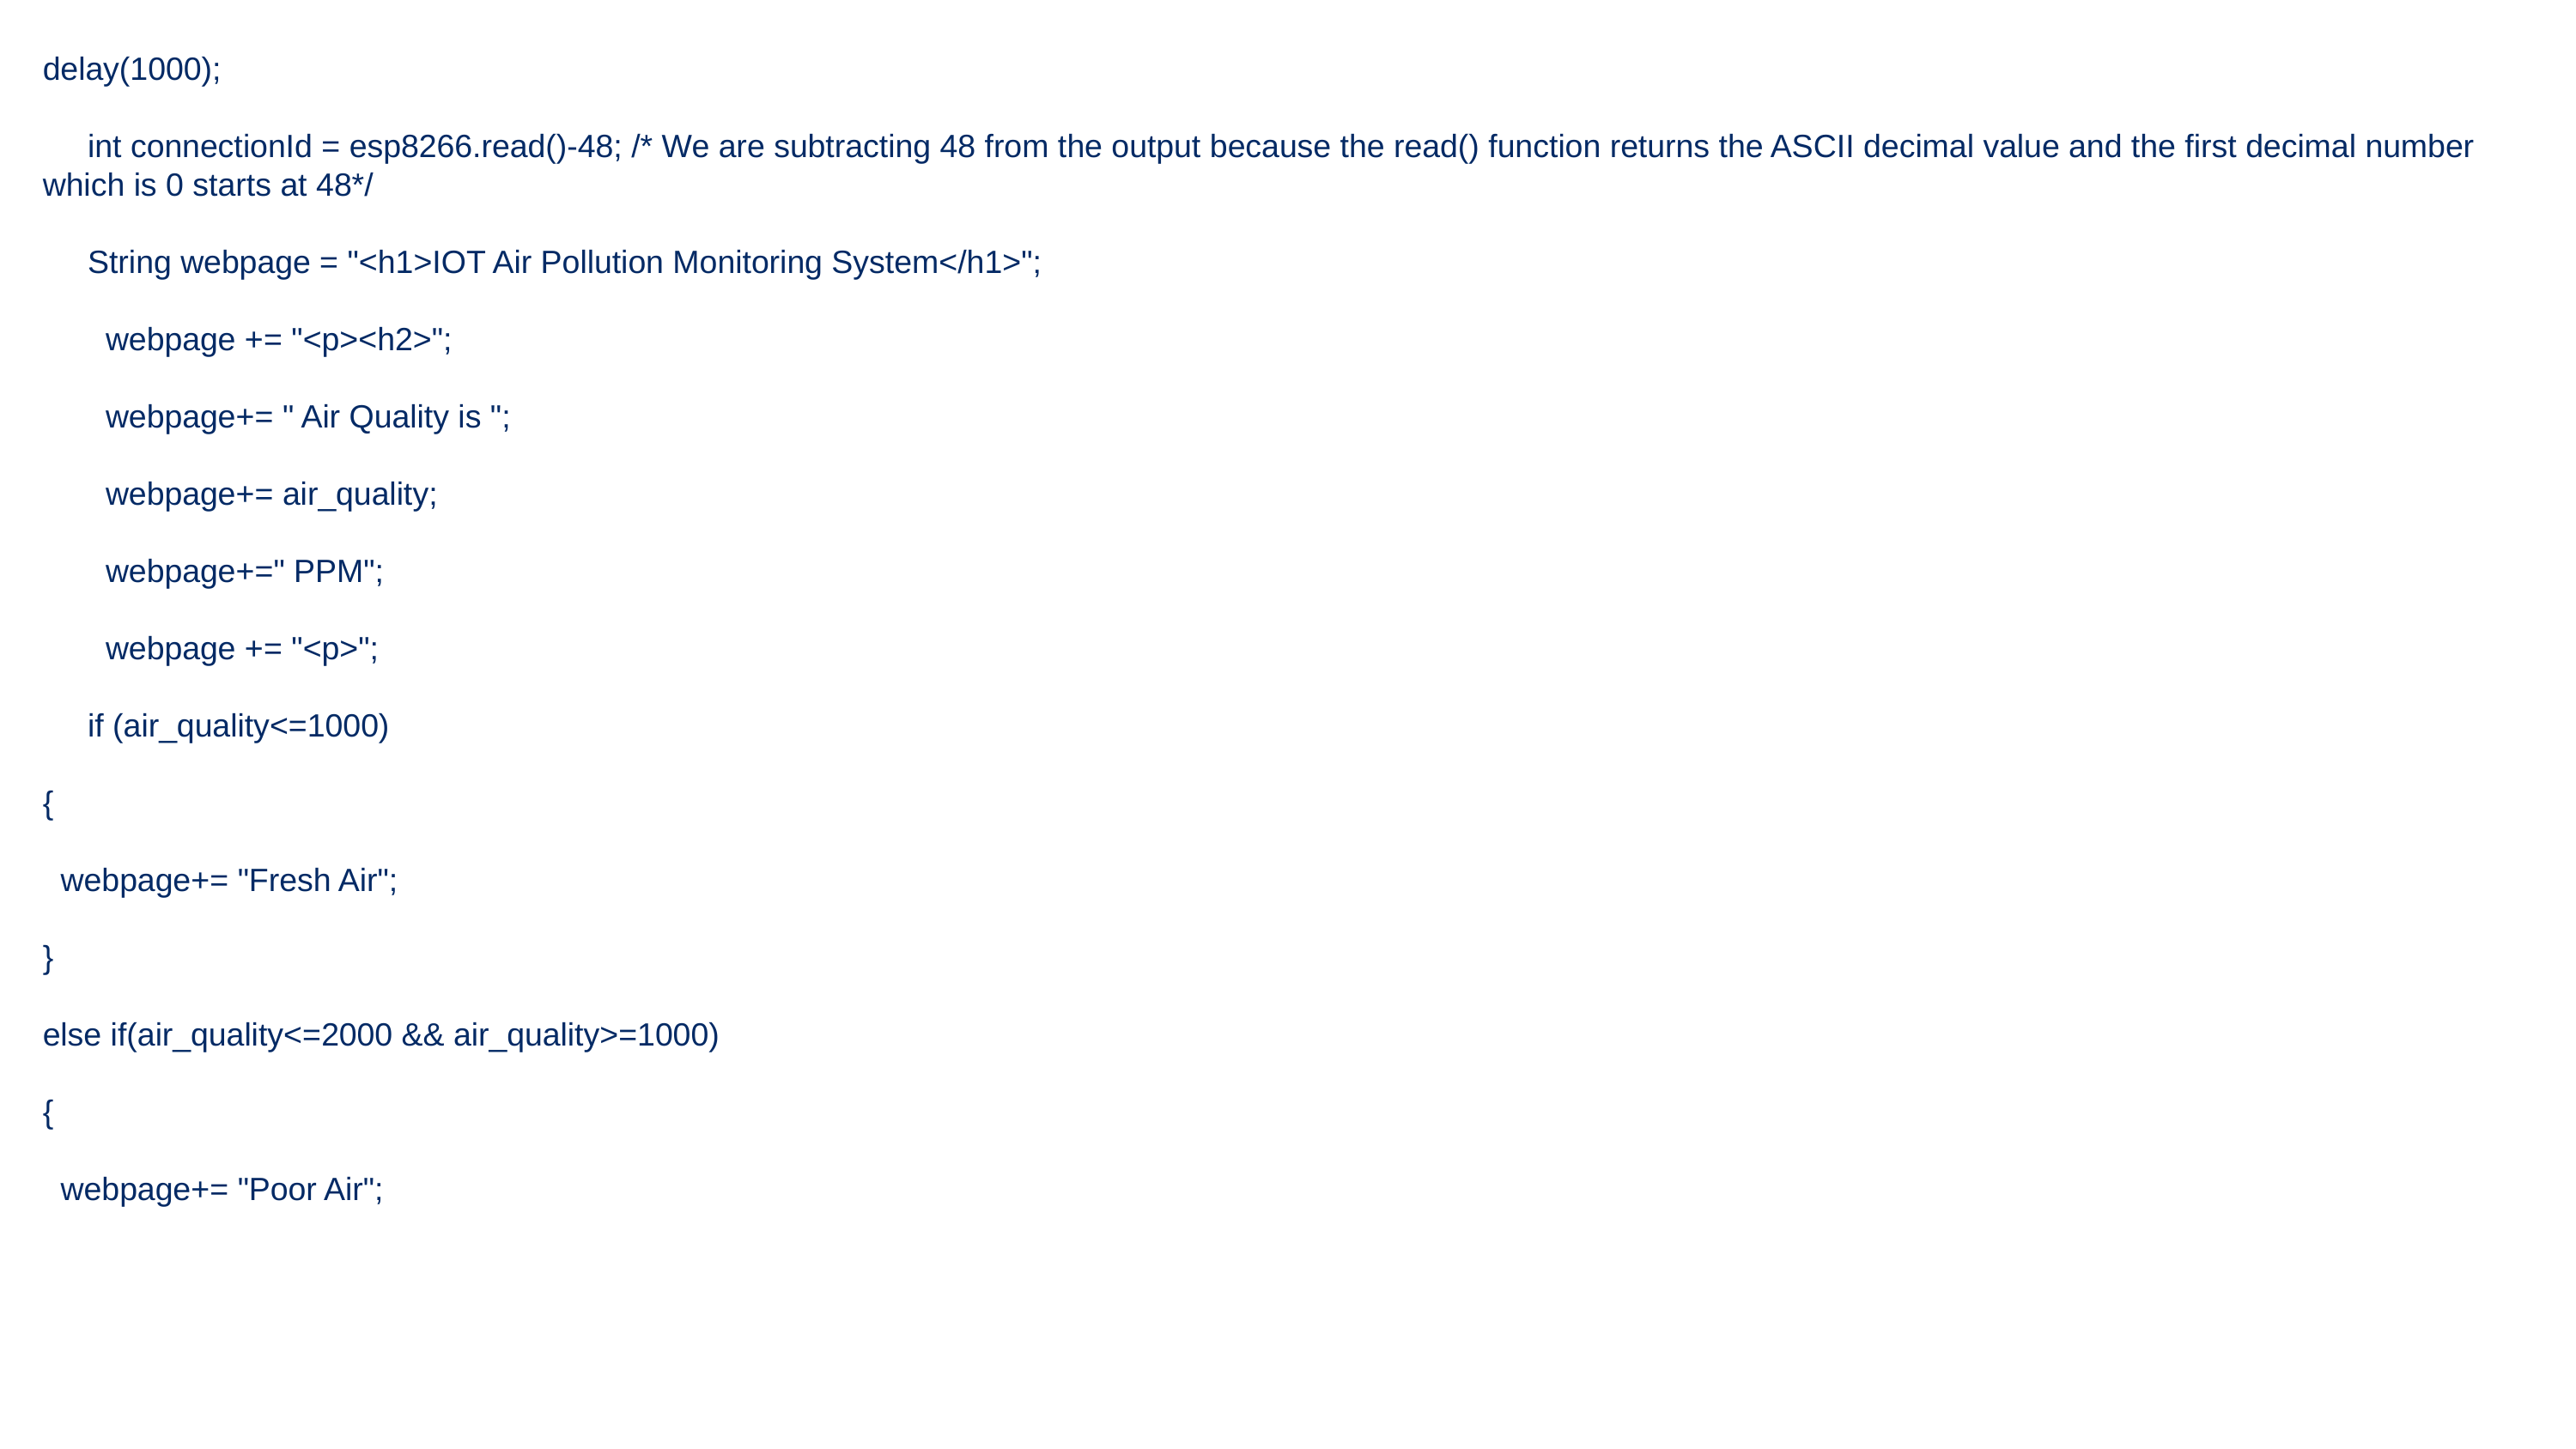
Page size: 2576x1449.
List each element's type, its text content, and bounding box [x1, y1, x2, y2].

title delay(1000); int connectionId = esp8266.read()-48; /* We are subtracting 48 from the output because the read() function returns the ASCII decimal value and the first decimal number which is 0 starts at 48*/ String webpage = "<h1>IOT Air Pollution Monitoring System</h1>"; webpage += "<p><h2>"; webpage+= " Air Quality is "; webpage+= air_quality; webpage+=" PPM"; webpage += "<p>"; if (air_quality<=1000) { webpage+= "Fresh Air"; } else if(air_quality<=2000 && air_quality>=1000) { webpage+= "Poor Air"; [42, 48, 2534, 1258]
